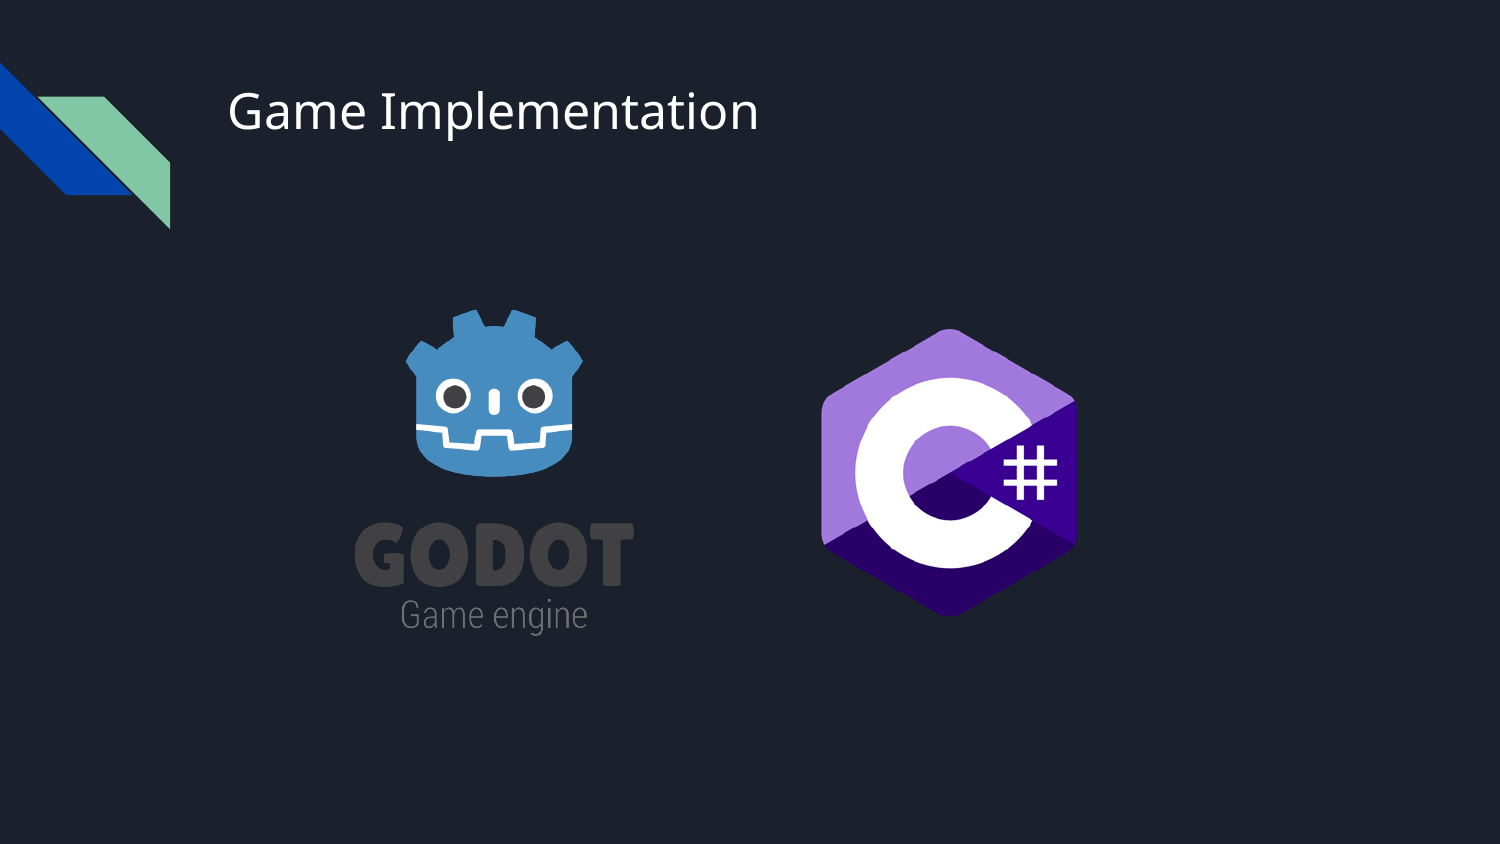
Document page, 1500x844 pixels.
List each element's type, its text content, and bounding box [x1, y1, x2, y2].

picture [821, 329, 1077, 616]
title Game Implementation [212, 64, 1368, 215]
picture [329, 283, 660, 662]
